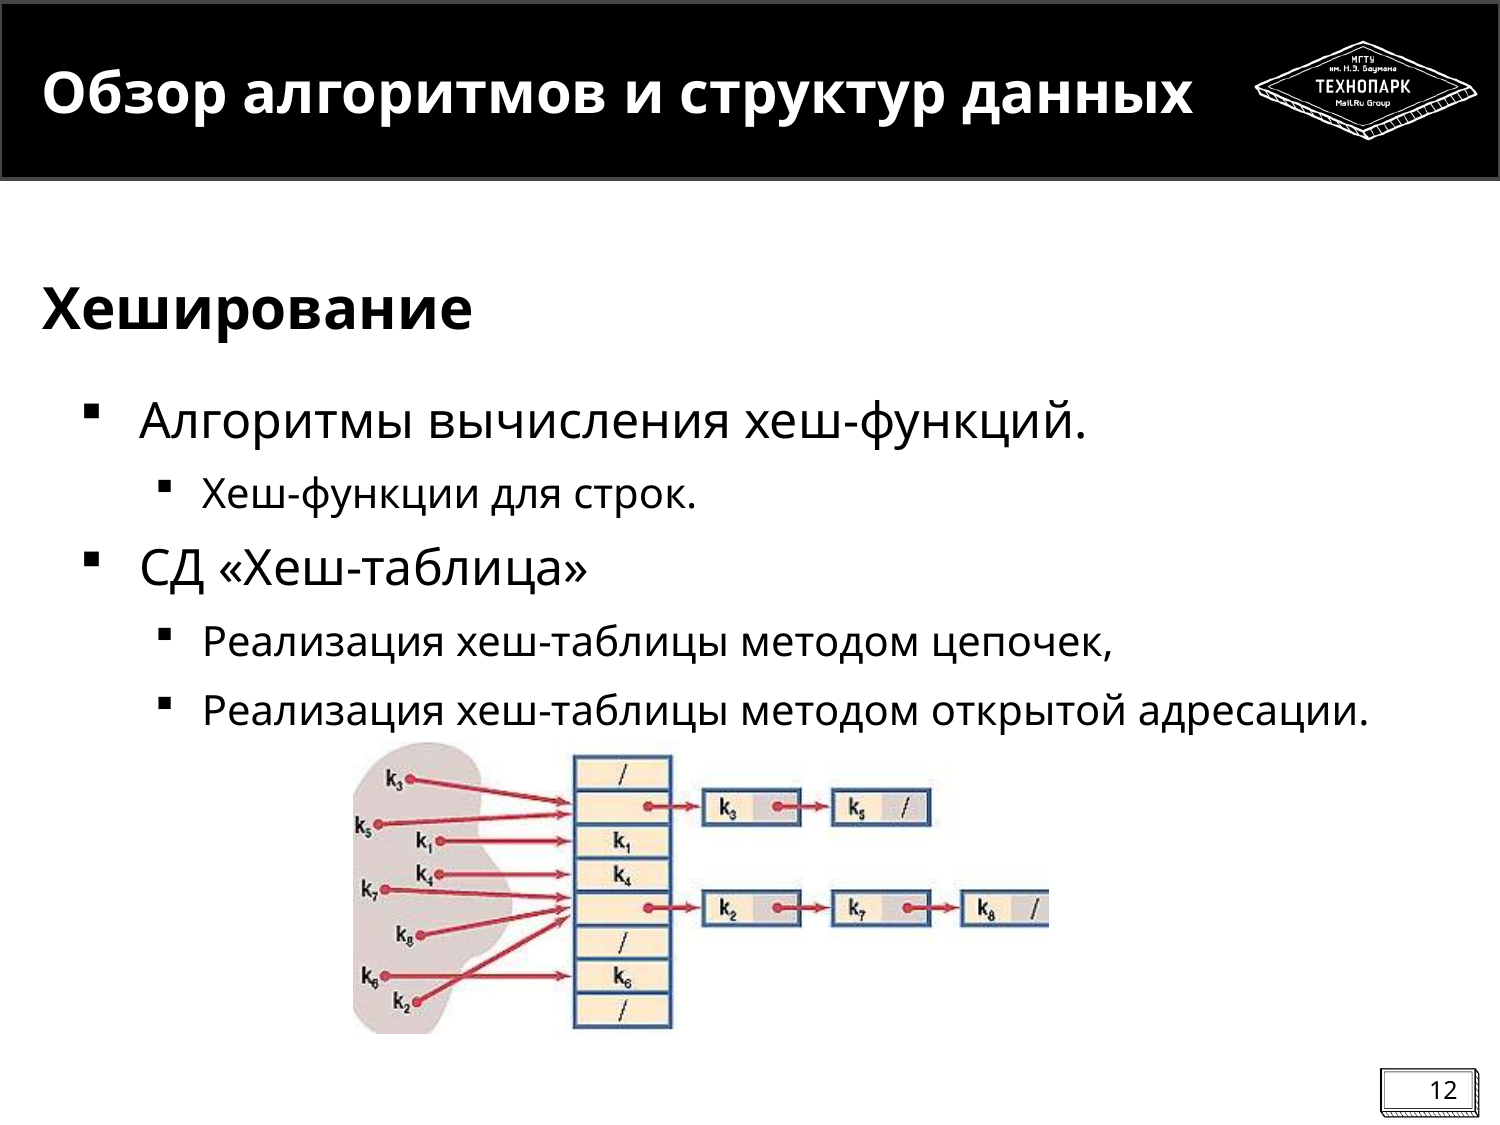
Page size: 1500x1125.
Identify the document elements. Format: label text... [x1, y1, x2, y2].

slide_number 12 [1130, 1069, 1473, 1114]
title Обзор алгоритмов и структур данных [26, 15, 1250, 166]
picture [1250, 19, 1492, 162]
list Хеширование [27, 262, 1479, 357]
picture [353, 741, 1050, 1034]
list Алгоритмы вычисления хеш-функций. Хеш-функции для строк. СД «Хеш-таблица» Реализация хеш-таблицы методом цепочек, Реализация хеш-таблицы методом открытой адресации. [65, 380, 1477, 1050]
picture [1366, 1060, 1495, 1125]
